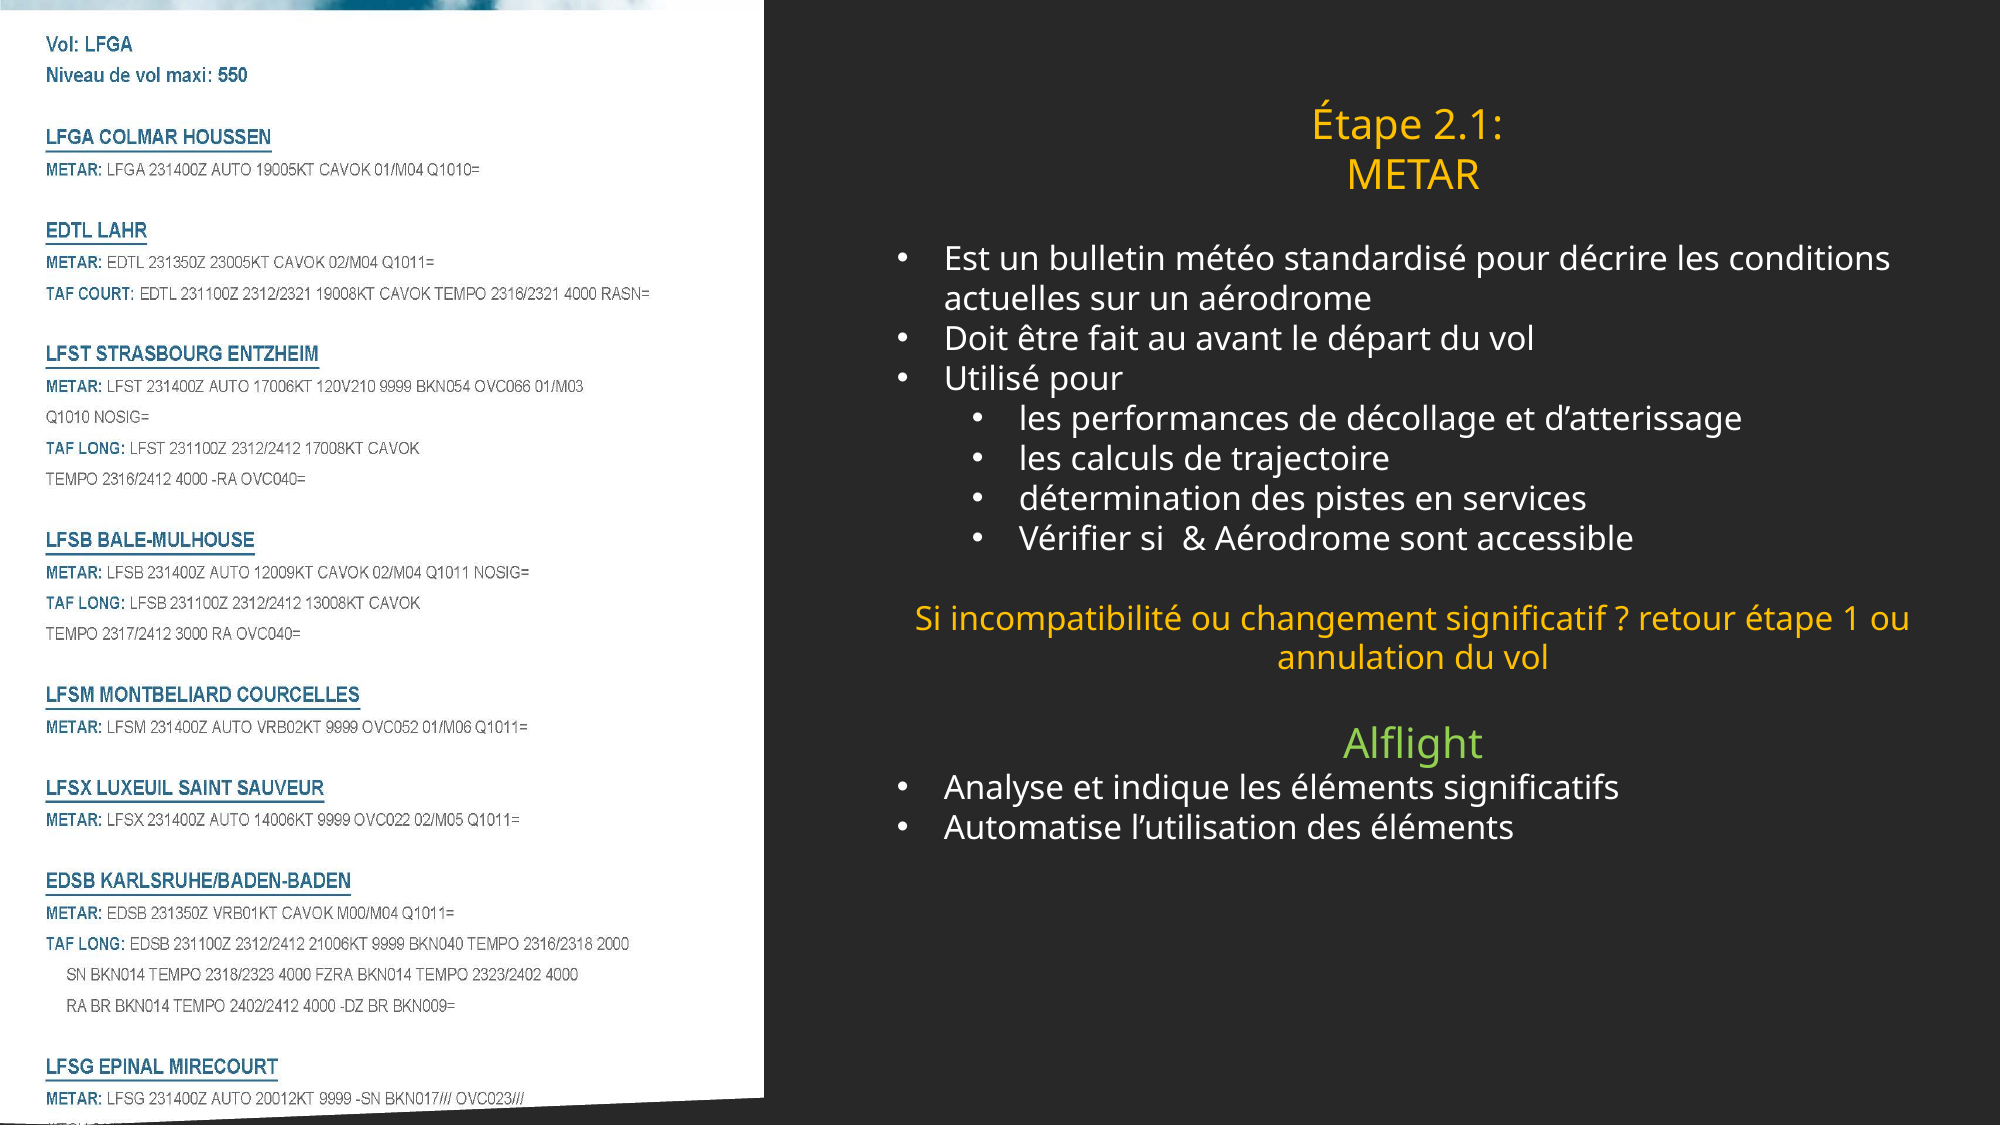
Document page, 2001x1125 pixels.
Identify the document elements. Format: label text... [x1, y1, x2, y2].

picture [0, 0, 764, 1125]
text_box Étape 2.1: METAR Est un bulletin météo standardisé pour décrire les conditions actuelles sur un aérodrome Doit être fait au avant le départ du vol Utilisé pour les performances de décollage et d’atterissage les calculs de trajectoire détermination des pistes en services Vérifier si & Aérodrome sont accessible Si incompatibilité ou changement significatif ? retour étape 1 ou annulation du vol Alflight Analyse et indique les éléments significatifs Automatise l’utilisation des éléments [881, 89, 1945, 917]
